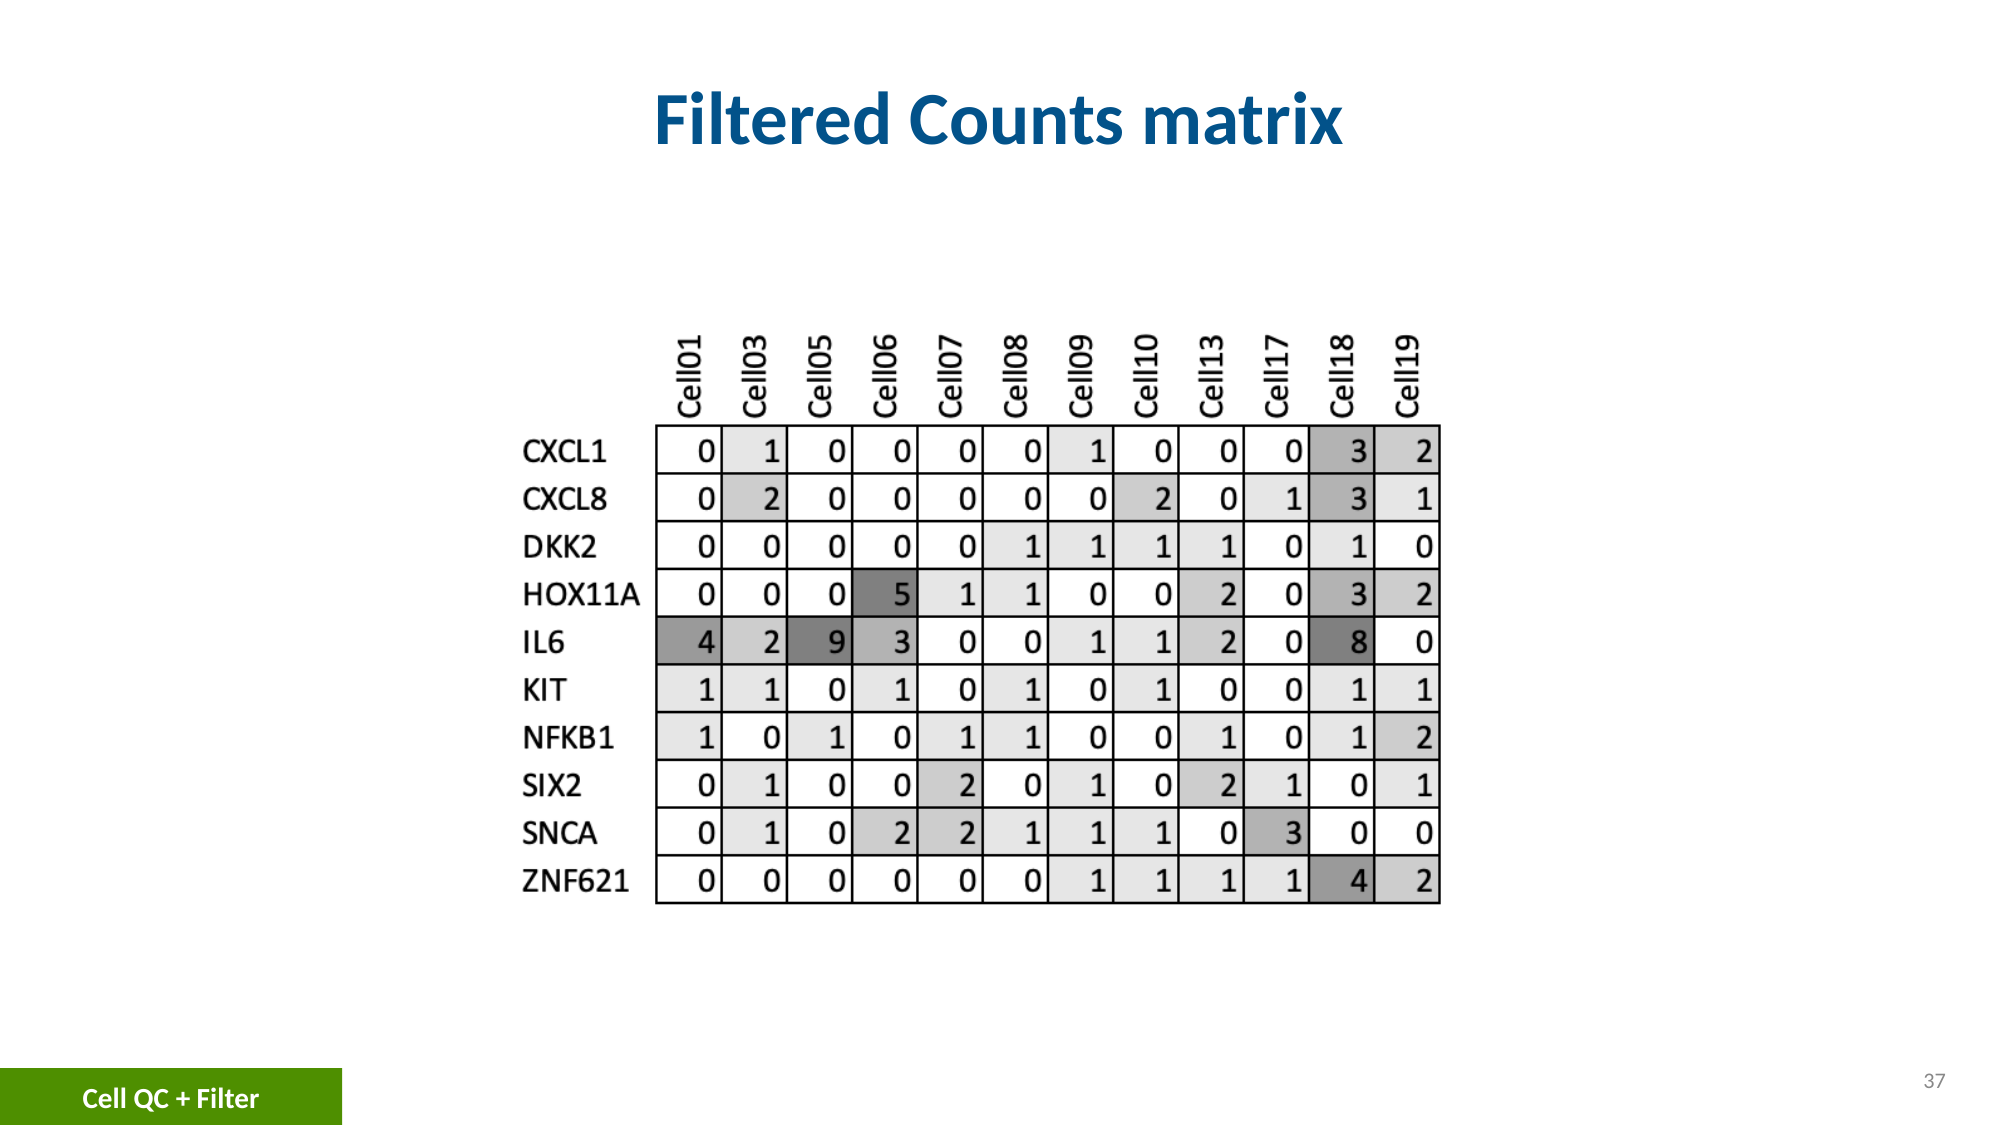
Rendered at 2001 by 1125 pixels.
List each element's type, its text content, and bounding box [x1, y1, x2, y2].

title Filtered Counts matrix [0, 20, 2000, 209]
text_box Cell QC + Filter [0, 1068, 343, 1125]
picture [457, 309, 1471, 927]
